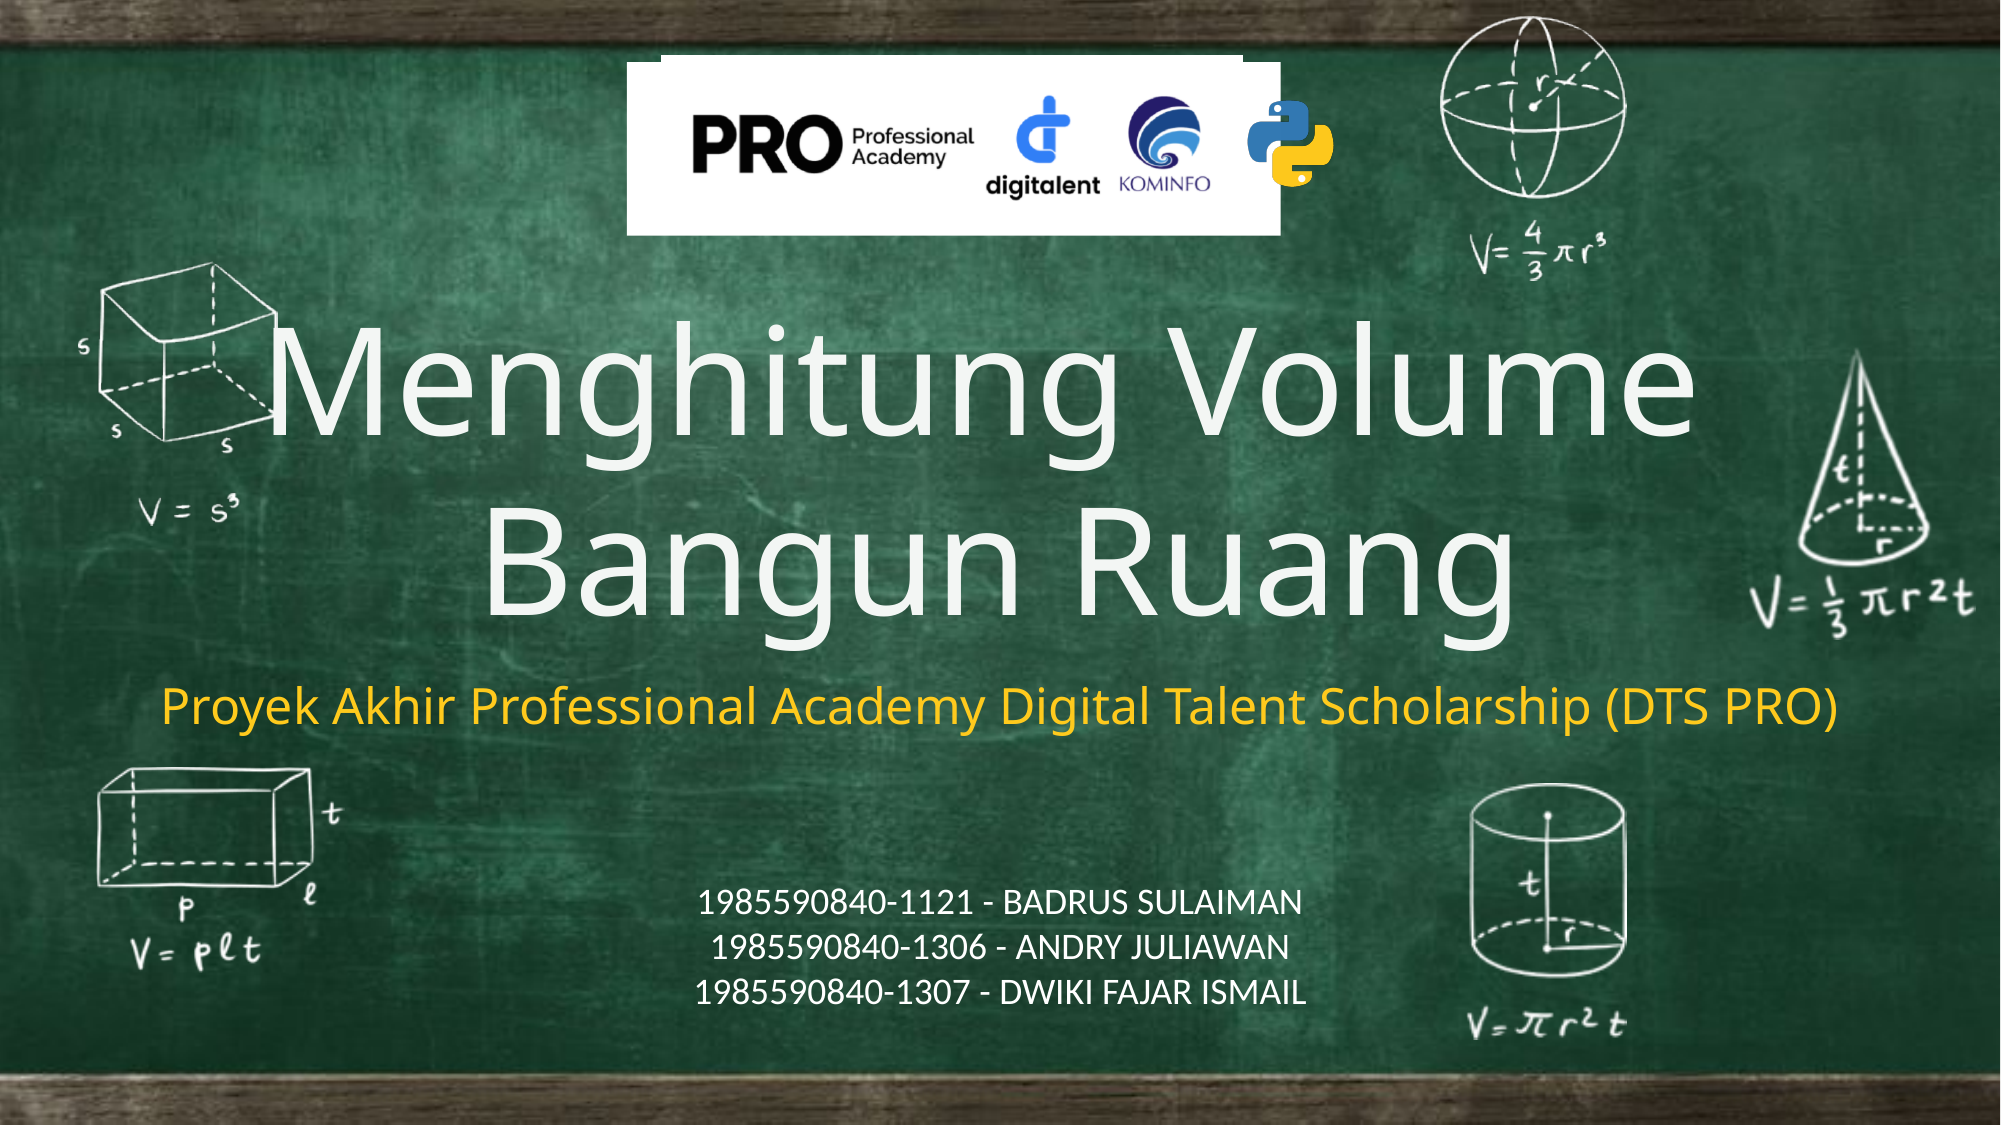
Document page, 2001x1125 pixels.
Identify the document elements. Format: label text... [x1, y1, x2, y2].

picture [0, 0, 2001, 1125]
text_box Proyek Akhir Professional Academy Digital Talent Scholarship (DTS PRO) [96, 631, 1904, 742]
text_box 1985590840-1121 - BADRUS SULAIMAN 1985590840-1306 - ANDRY JULIAWAN 1985590840-1307 - DWIKI FAJAR ISMAIL [500, 869, 1466, 1020]
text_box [626, 49, 1374, 236]
text_box Menghitung Volume Bangun Ruang [137, 244, 1863, 654]
